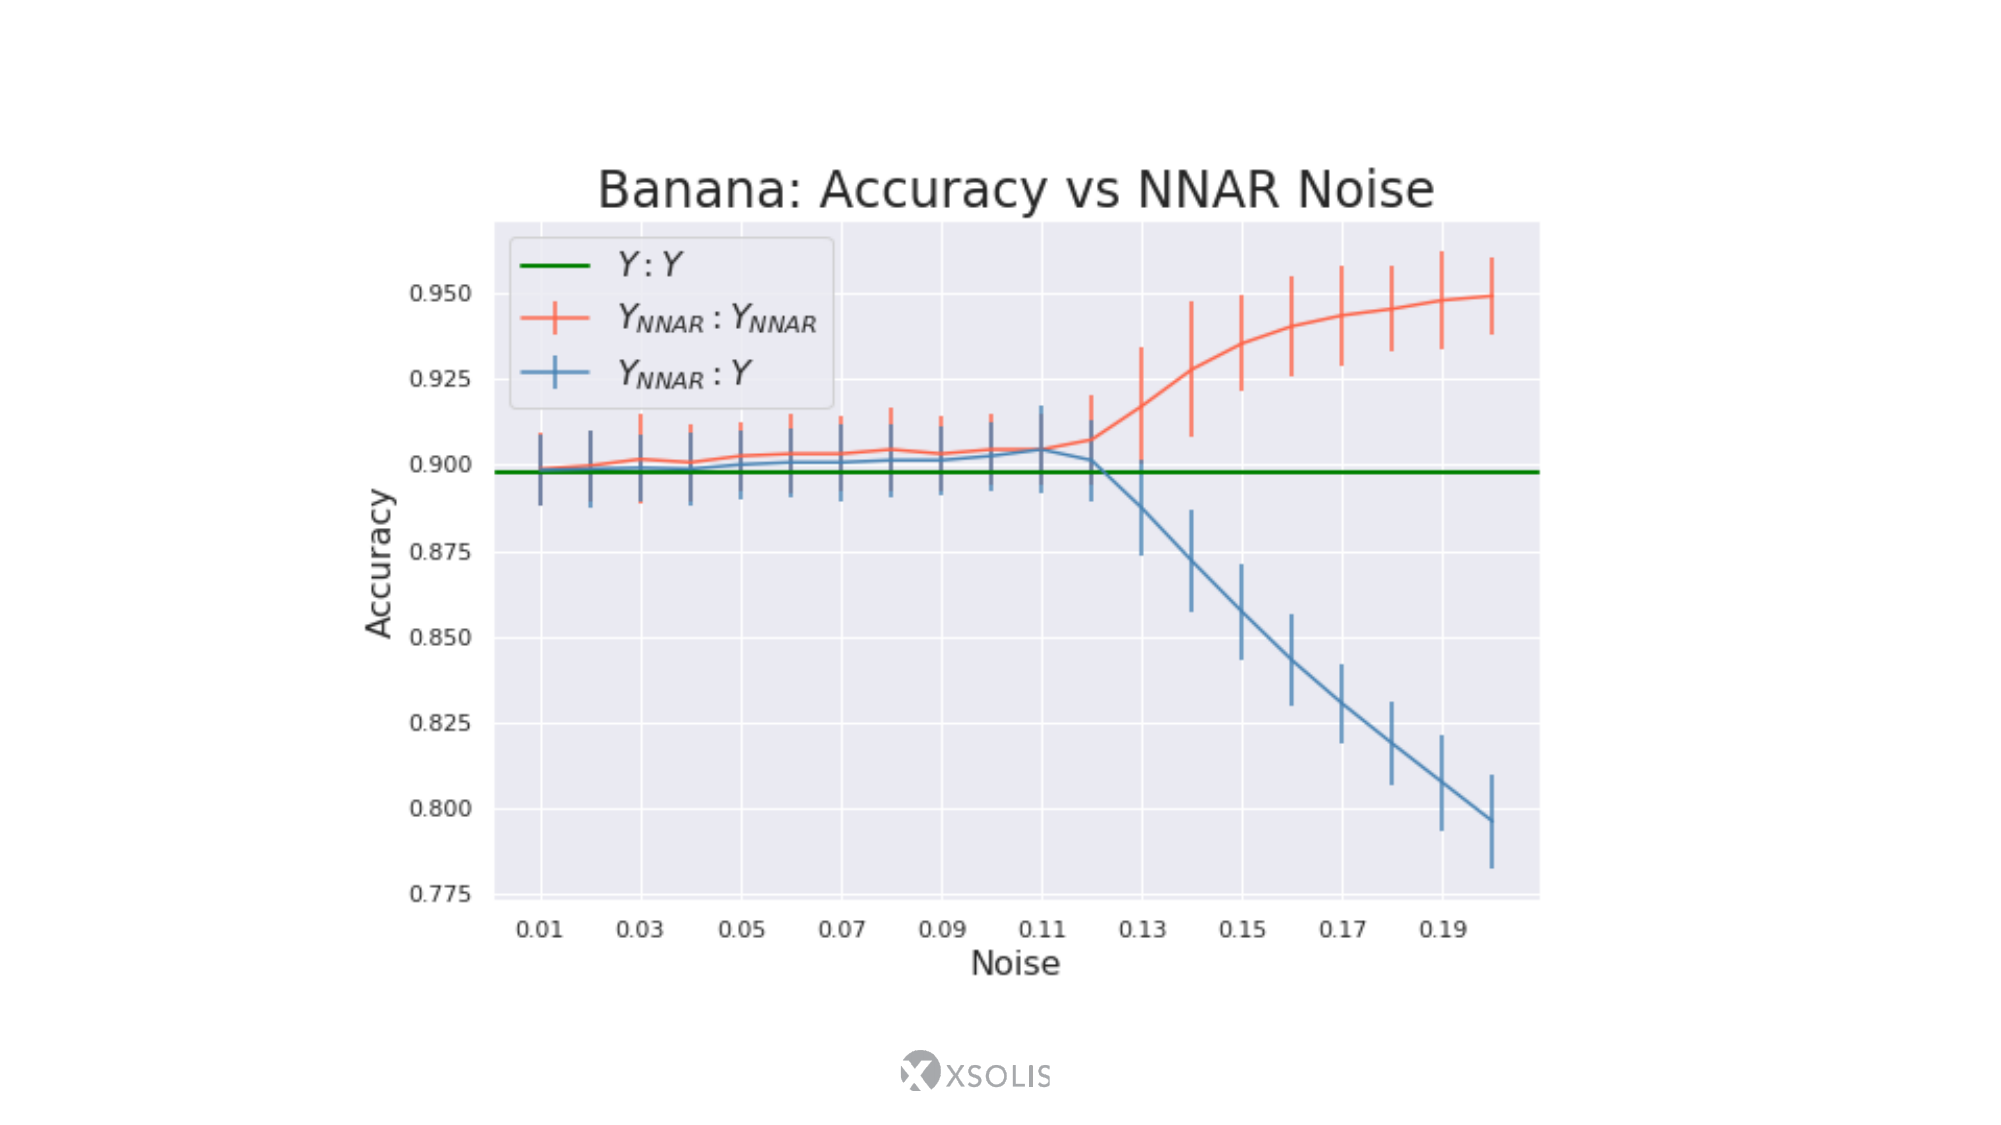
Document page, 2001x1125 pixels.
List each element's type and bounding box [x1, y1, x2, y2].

picture [324, 112, 1676, 1013]
